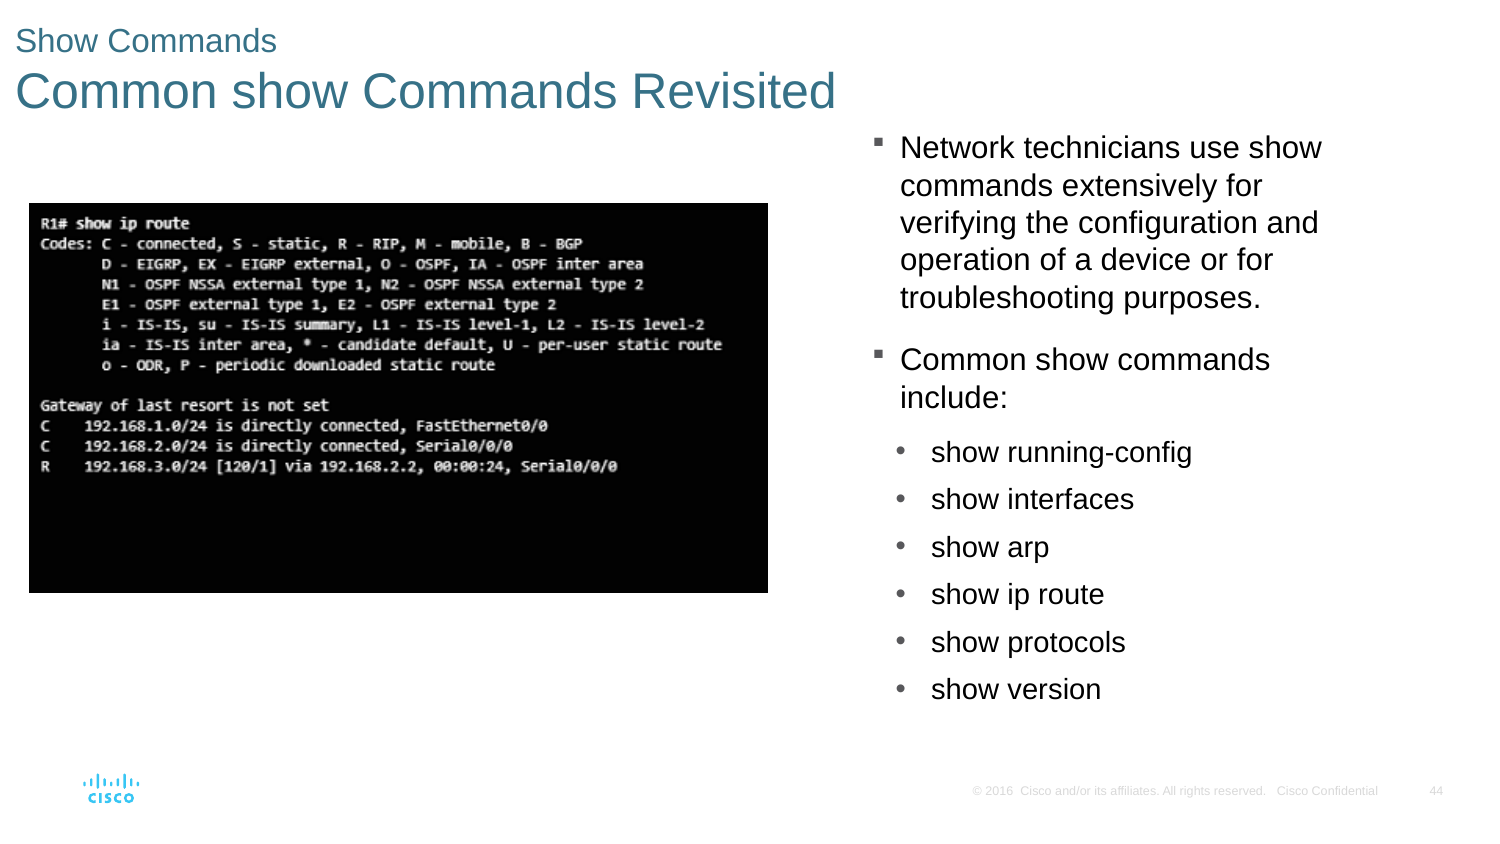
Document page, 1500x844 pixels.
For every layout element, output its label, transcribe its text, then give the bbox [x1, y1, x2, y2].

picture [29, 203, 768, 593]
list Network technicians use show commands extensively for verifying the configuration and operation of a device or for troubleshooting purposes. Common show commands include: show running-config show interfaces show arp show ip route show protocols show version [857, 119, 1391, 783]
title Show Commands Common show Commands Revisited [0, 6, 858, 131]
